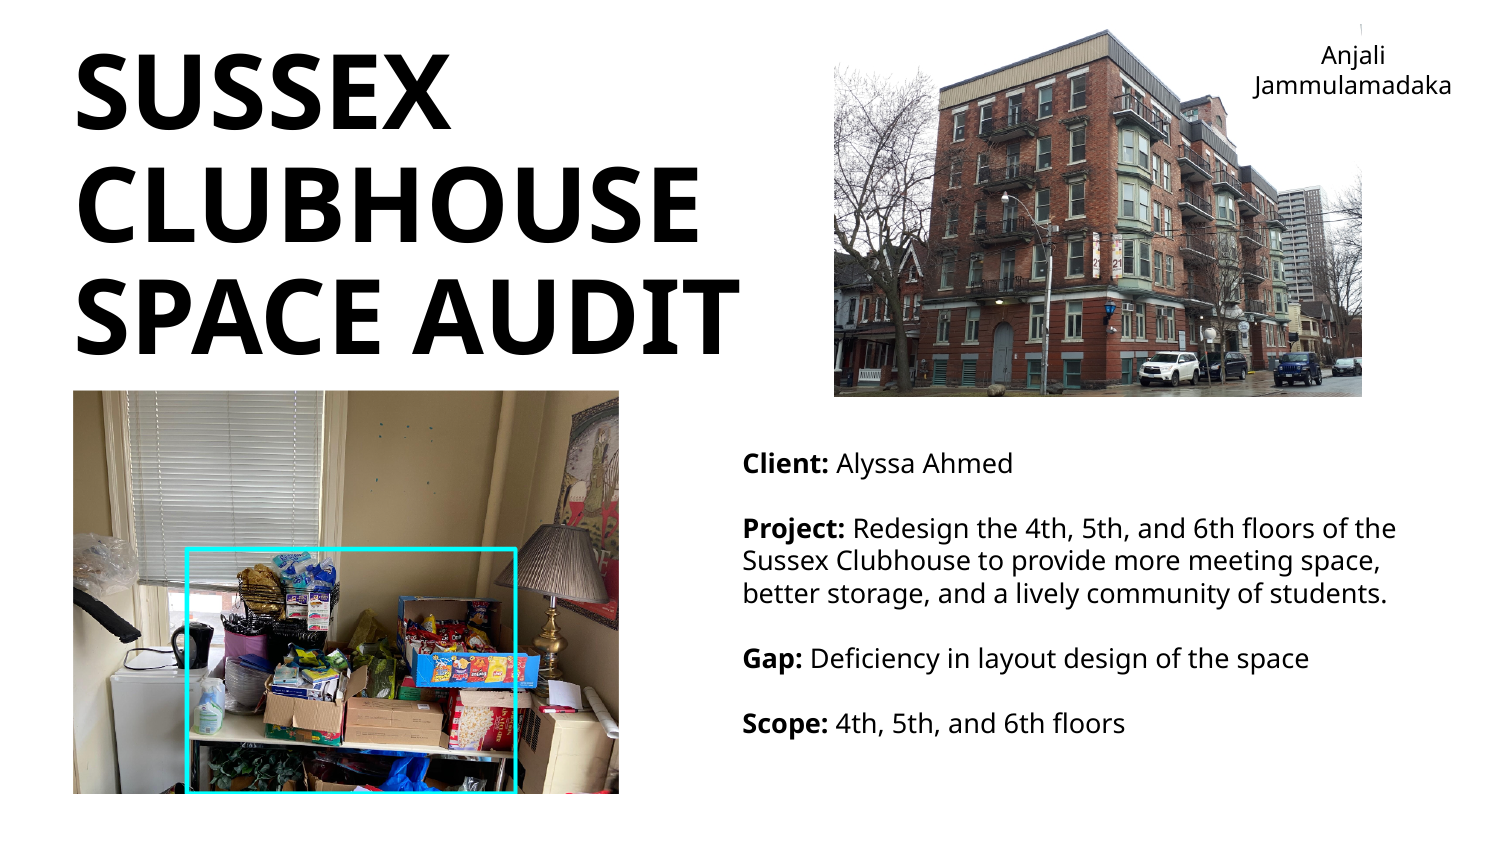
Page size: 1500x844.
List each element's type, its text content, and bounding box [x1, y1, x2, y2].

text_box Client: Alyssa Ahmed Project: Redesign the 4th, 5th, and 6th floors of the Sussex Clubhouse to provide more meeting space, better storage, and a lively community of students. Gap: Deficiency in layout design of the space Scope: 4th, 5th, and 6th floors [727, 431, 1417, 782]
text_box Anjali Jammulamadaka [1362, 24, 1482, 72]
picture [834, 24, 1362, 397]
picture [70, 385, 619, 795]
text_box SUSSEX CLUBHOUSE SPACE AUDIT [58, 24, 833, 393]
